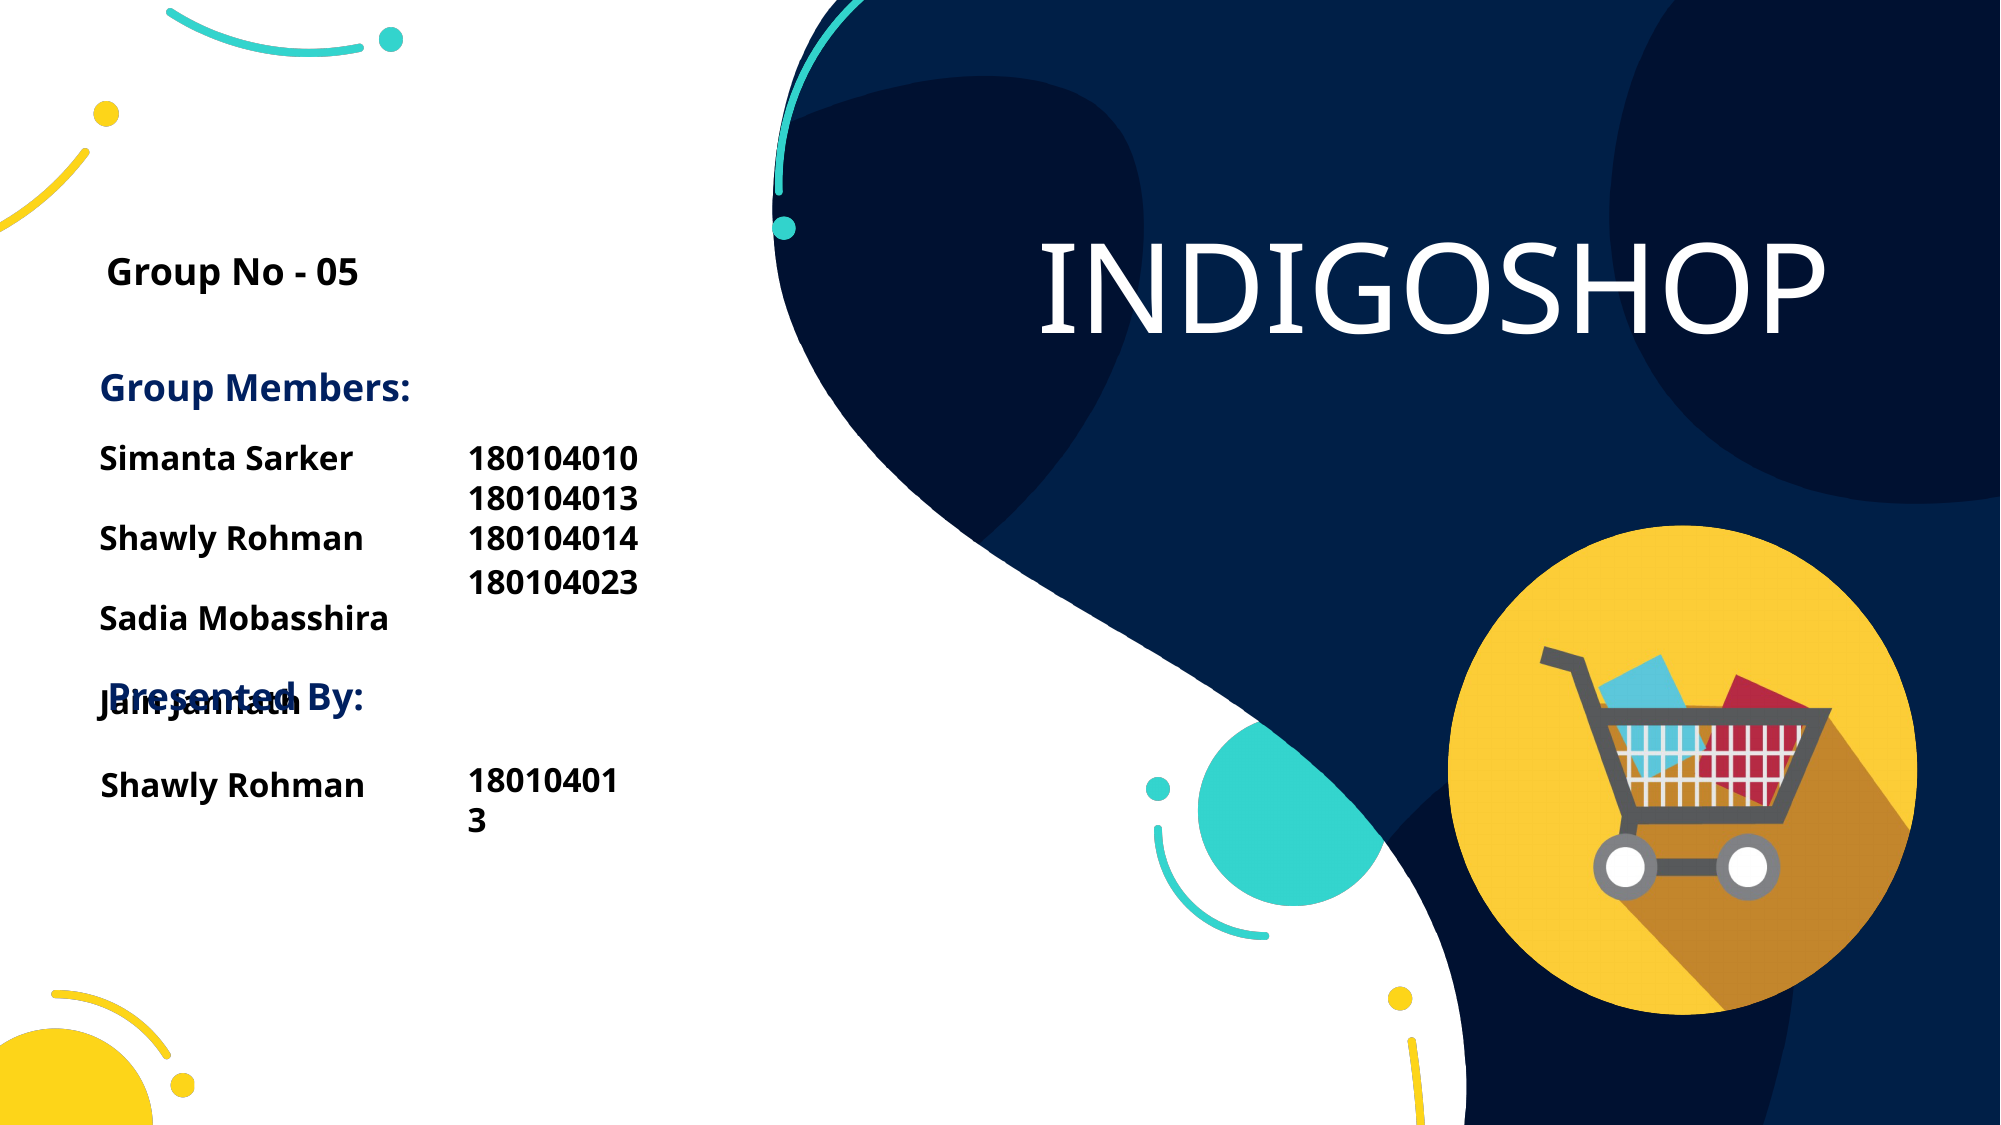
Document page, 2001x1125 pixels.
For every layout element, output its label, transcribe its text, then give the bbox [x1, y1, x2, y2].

text_box Shawly Rohman [85, 757, 390, 812]
picture [0, 990, 195, 1125]
text_box Presented By: [92, 665, 380, 726]
text_box Group No - 05 [91, 240, 375, 300]
text_box Group Members: [84, 356, 599, 417]
text_box 180104010 180104013 180104014 180104023 [453, 429, 772, 700]
picture [166, 8, 403, 57]
picture [0, 101, 119, 260]
text_box 180104013 [452, 712, 652, 1022]
text_box Simanta Sarker Shawly Rohman Sadia Mobasshira Jain Jannath [84, 430, 453, 820]
picture [772, 0, 2000, 1125]
